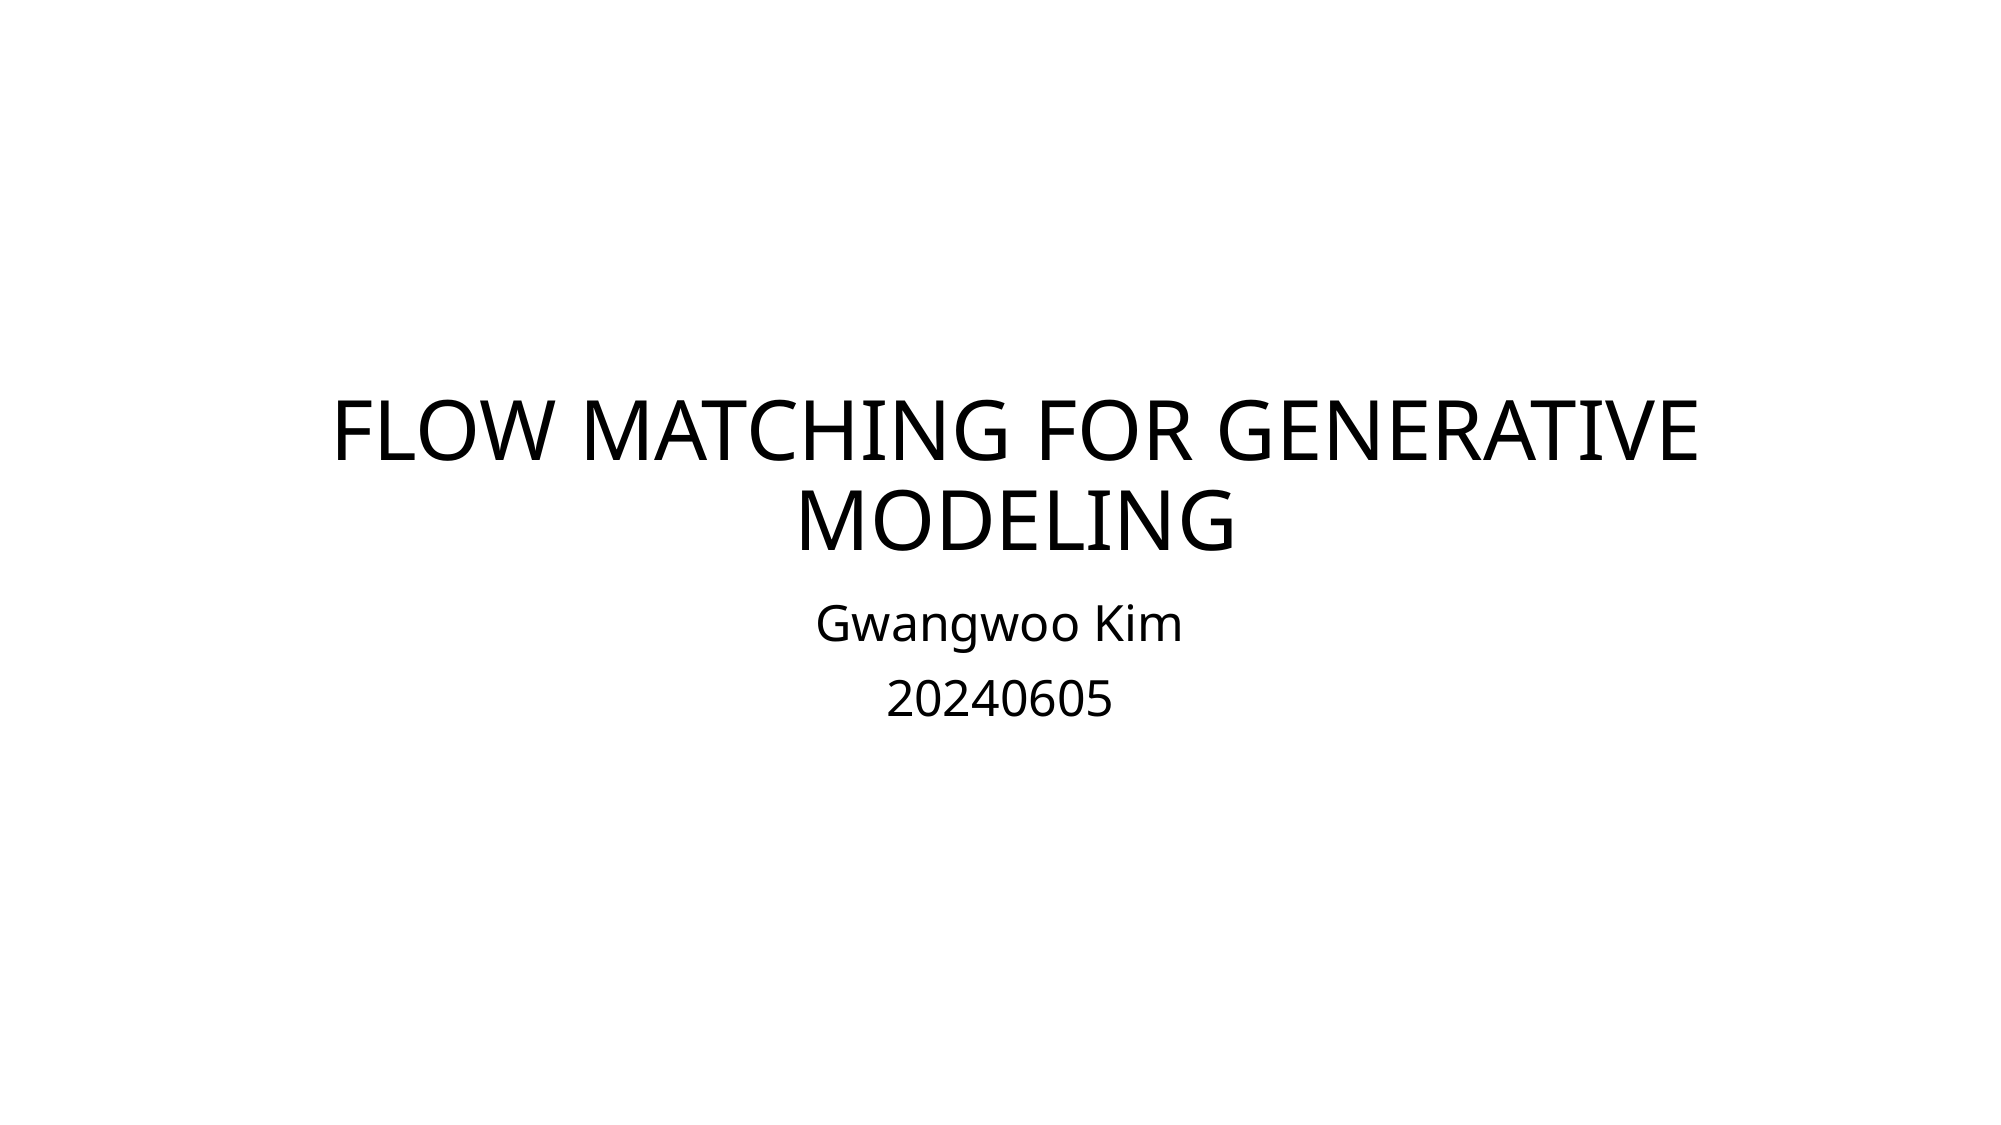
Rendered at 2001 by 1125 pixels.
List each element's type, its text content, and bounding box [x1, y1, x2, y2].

title FLOW MATCHING FOR GENERATIVE MODELING [249, 184, 1783, 576]
subtitle Gwangwoo Kim 20240605 [249, 590, 1750, 863]
